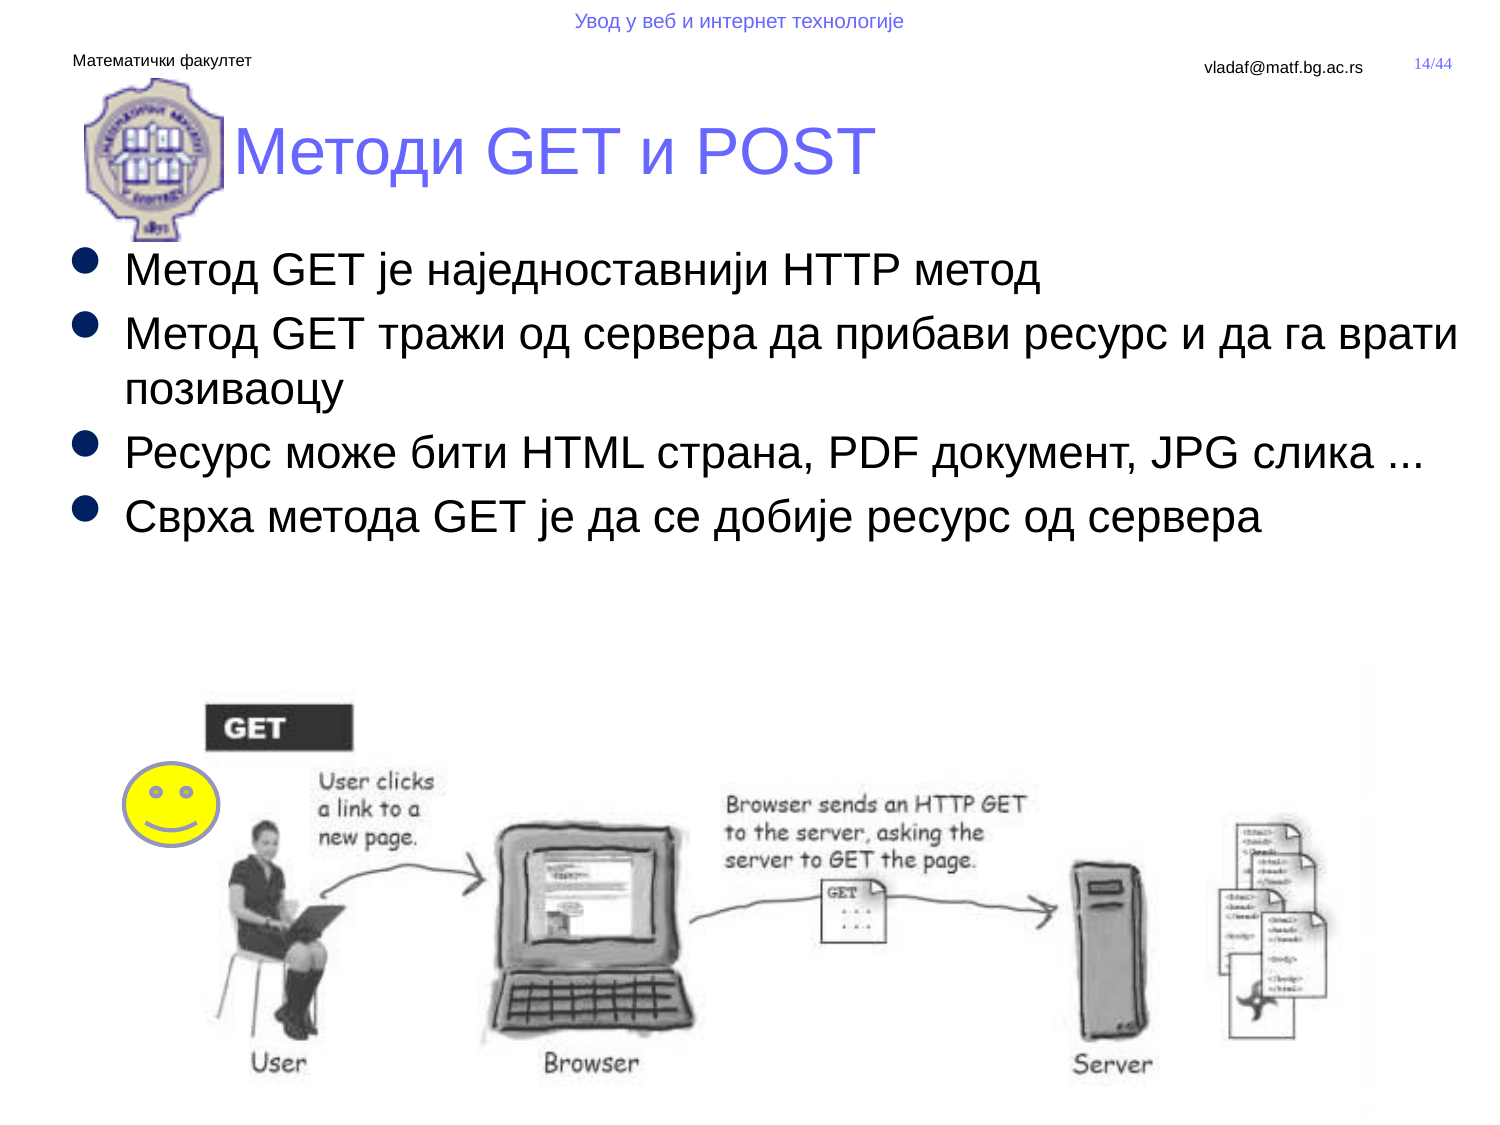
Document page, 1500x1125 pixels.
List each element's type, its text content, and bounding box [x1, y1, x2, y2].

list Метод GET је наједноставнији HTTP метод Метод GET тражи од сервера да прибави ресурс и да га врати позиваоцу Ресурс може бити HTML страна, PDF документ, JPG слика ... Сврха метода GET је да се добије ресурс од сервера [53, 231, 1483, 588]
picture [84, 78, 218, 231]
title Методи GET и POST [218, 54, 1483, 231]
picture [100, 648, 1488, 1118]
